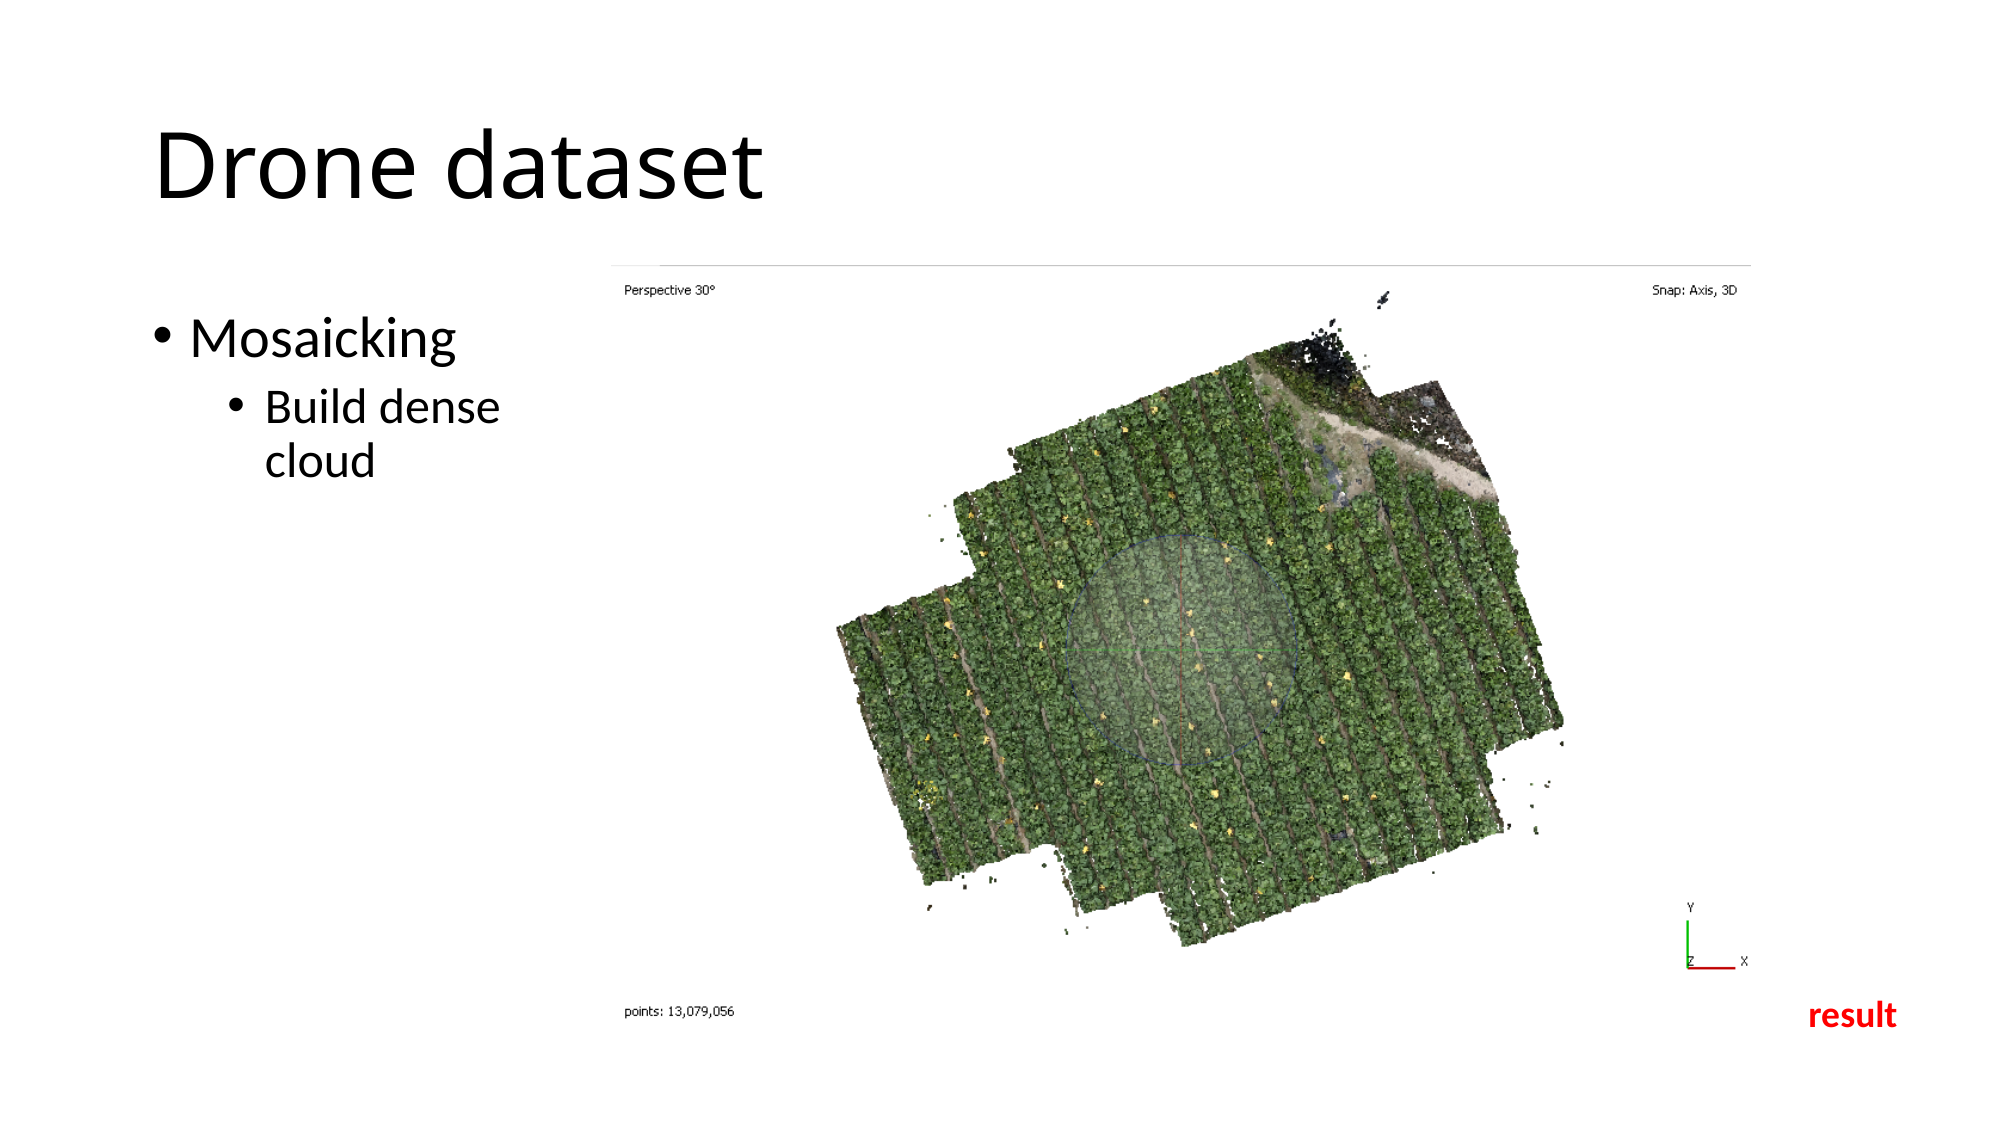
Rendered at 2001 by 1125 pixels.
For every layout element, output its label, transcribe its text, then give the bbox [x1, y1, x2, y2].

list Mosaicking Build dense cloud [137, 299, 529, 1014]
text_box result [1793, 982, 1913, 1043]
picture [610, 265, 1751, 1028]
title Drone dataset [137, 59, 1863, 278]
